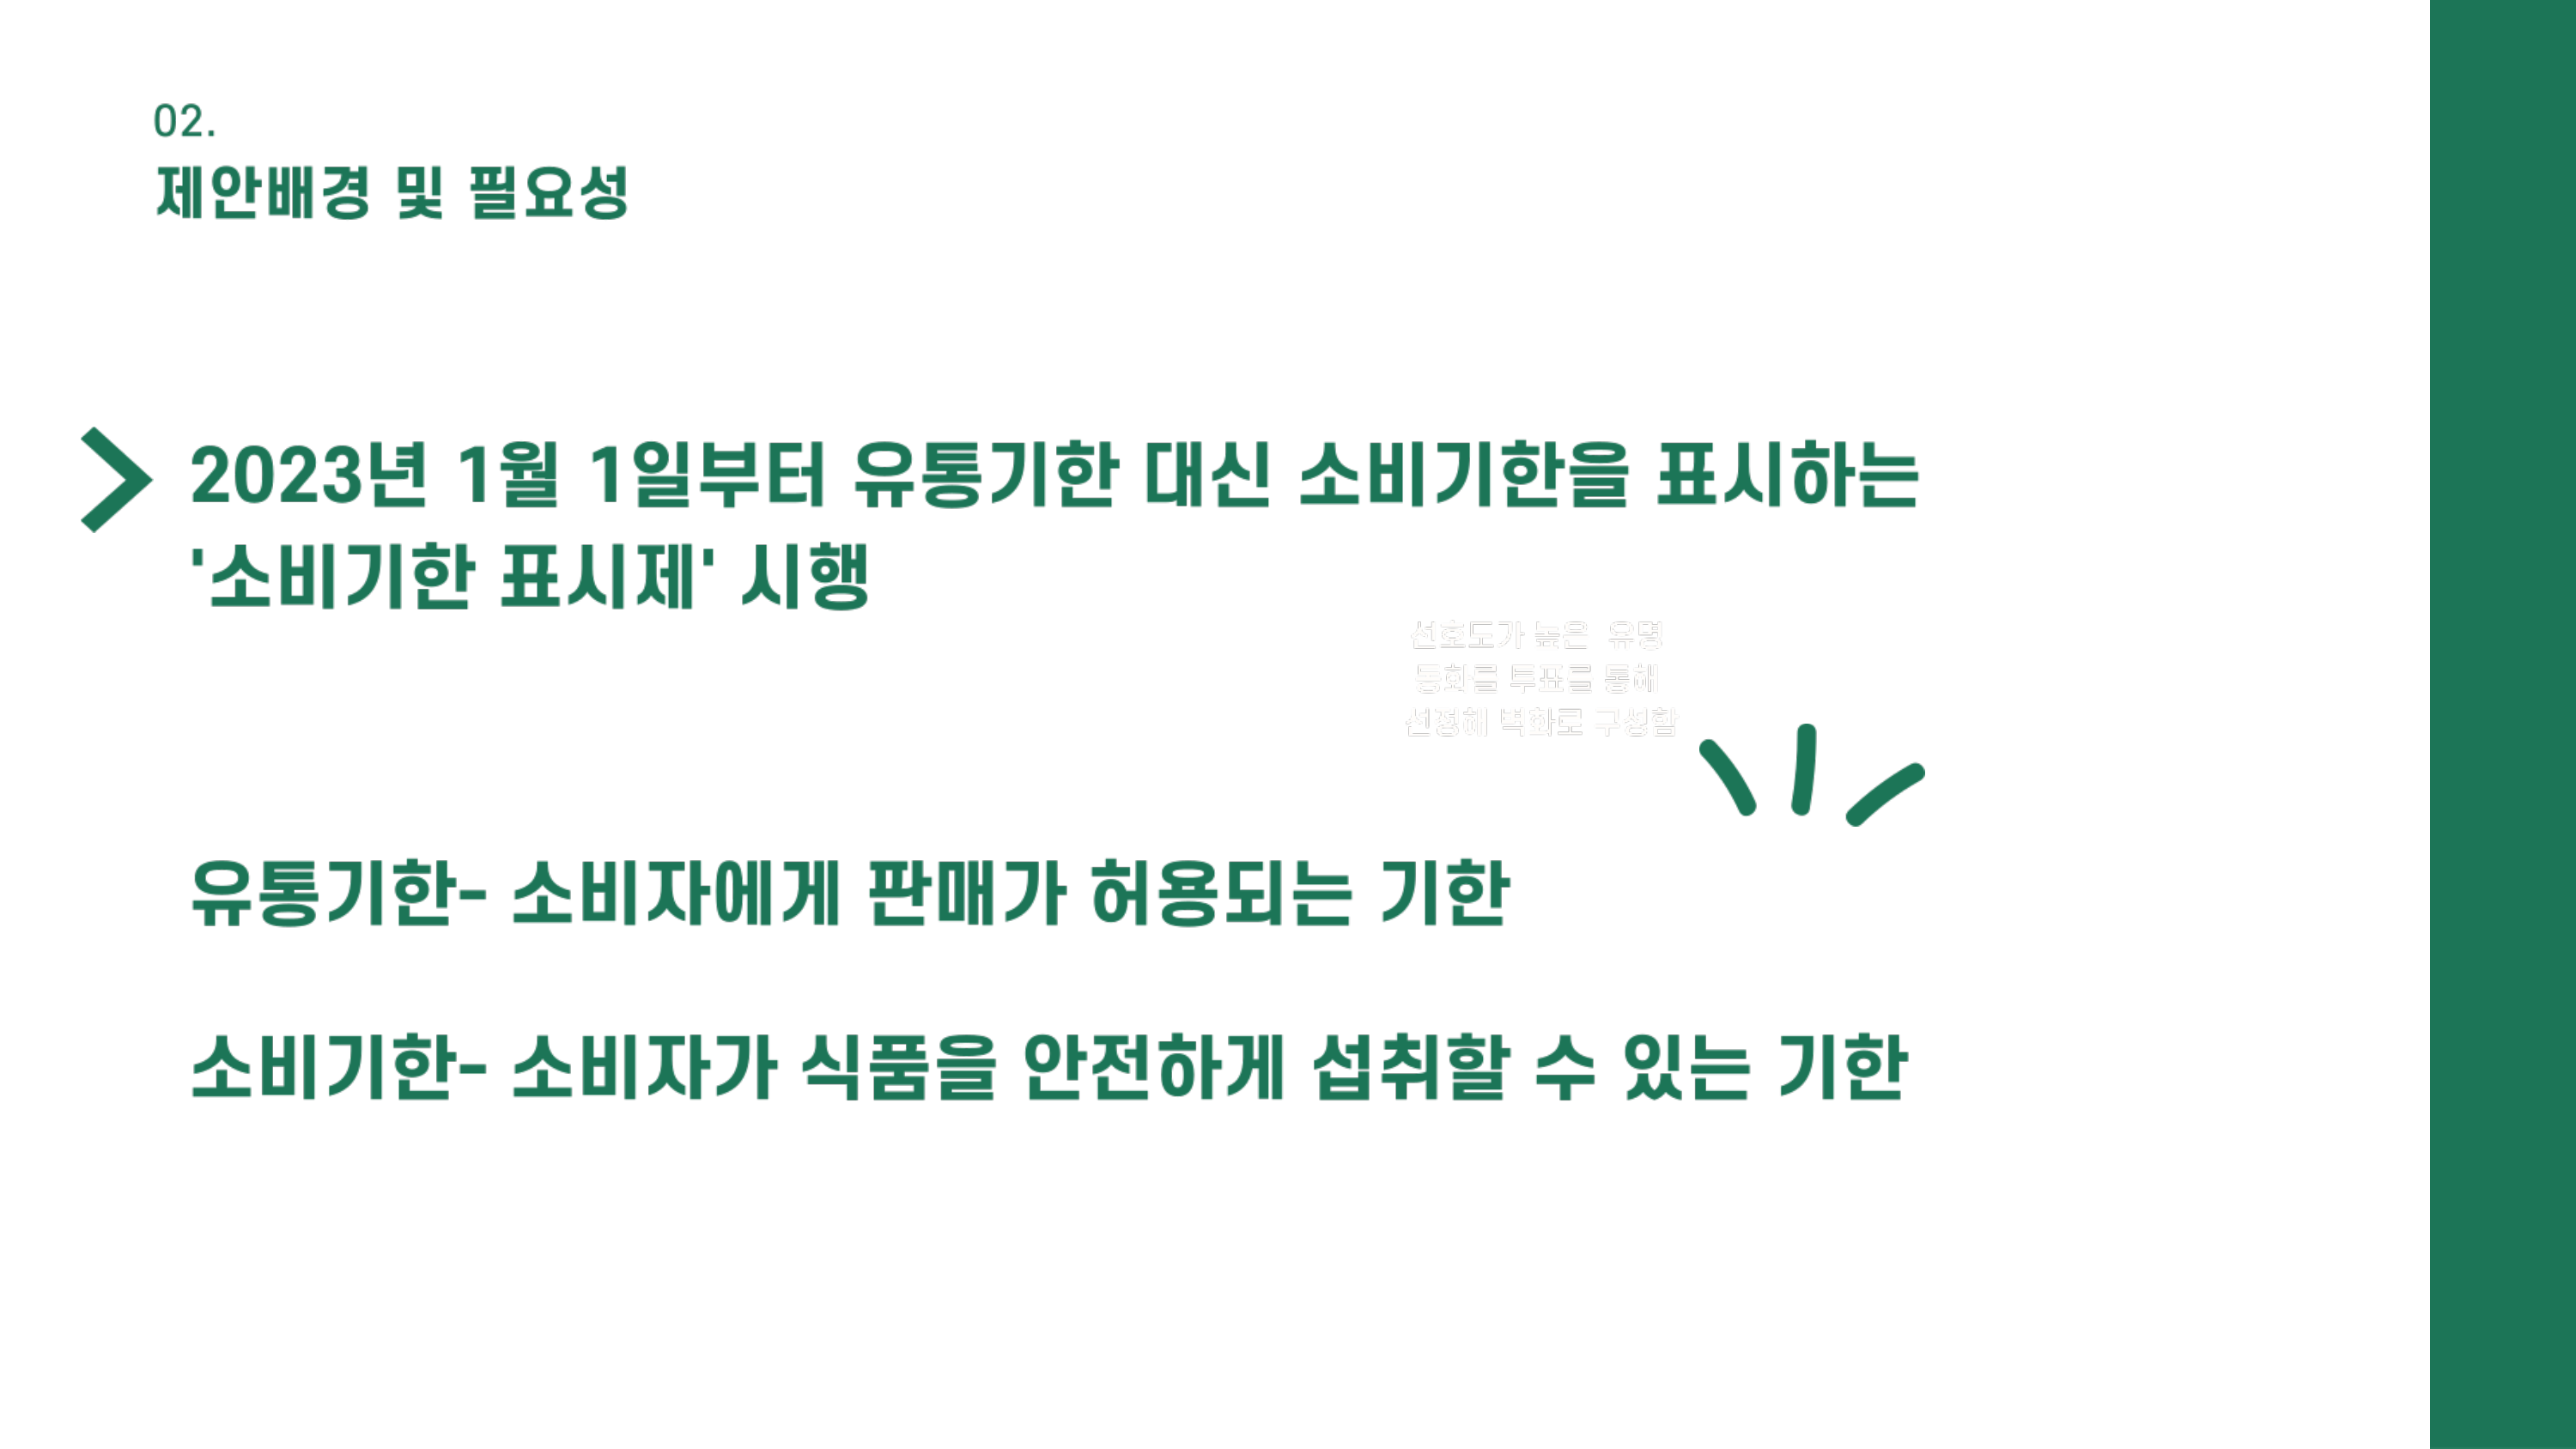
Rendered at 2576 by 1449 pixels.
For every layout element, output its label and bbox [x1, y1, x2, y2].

text_box [81, 427, 155, 534]
text_box [1698, 724, 1925, 828]
picture [178, 835, 1545, 961]
text_box [2430, 0, 2576, 1449]
picture [178, 415, 1952, 751]
picture [144, 85, 659, 260]
picture [178, 1007, 1942, 1134]
